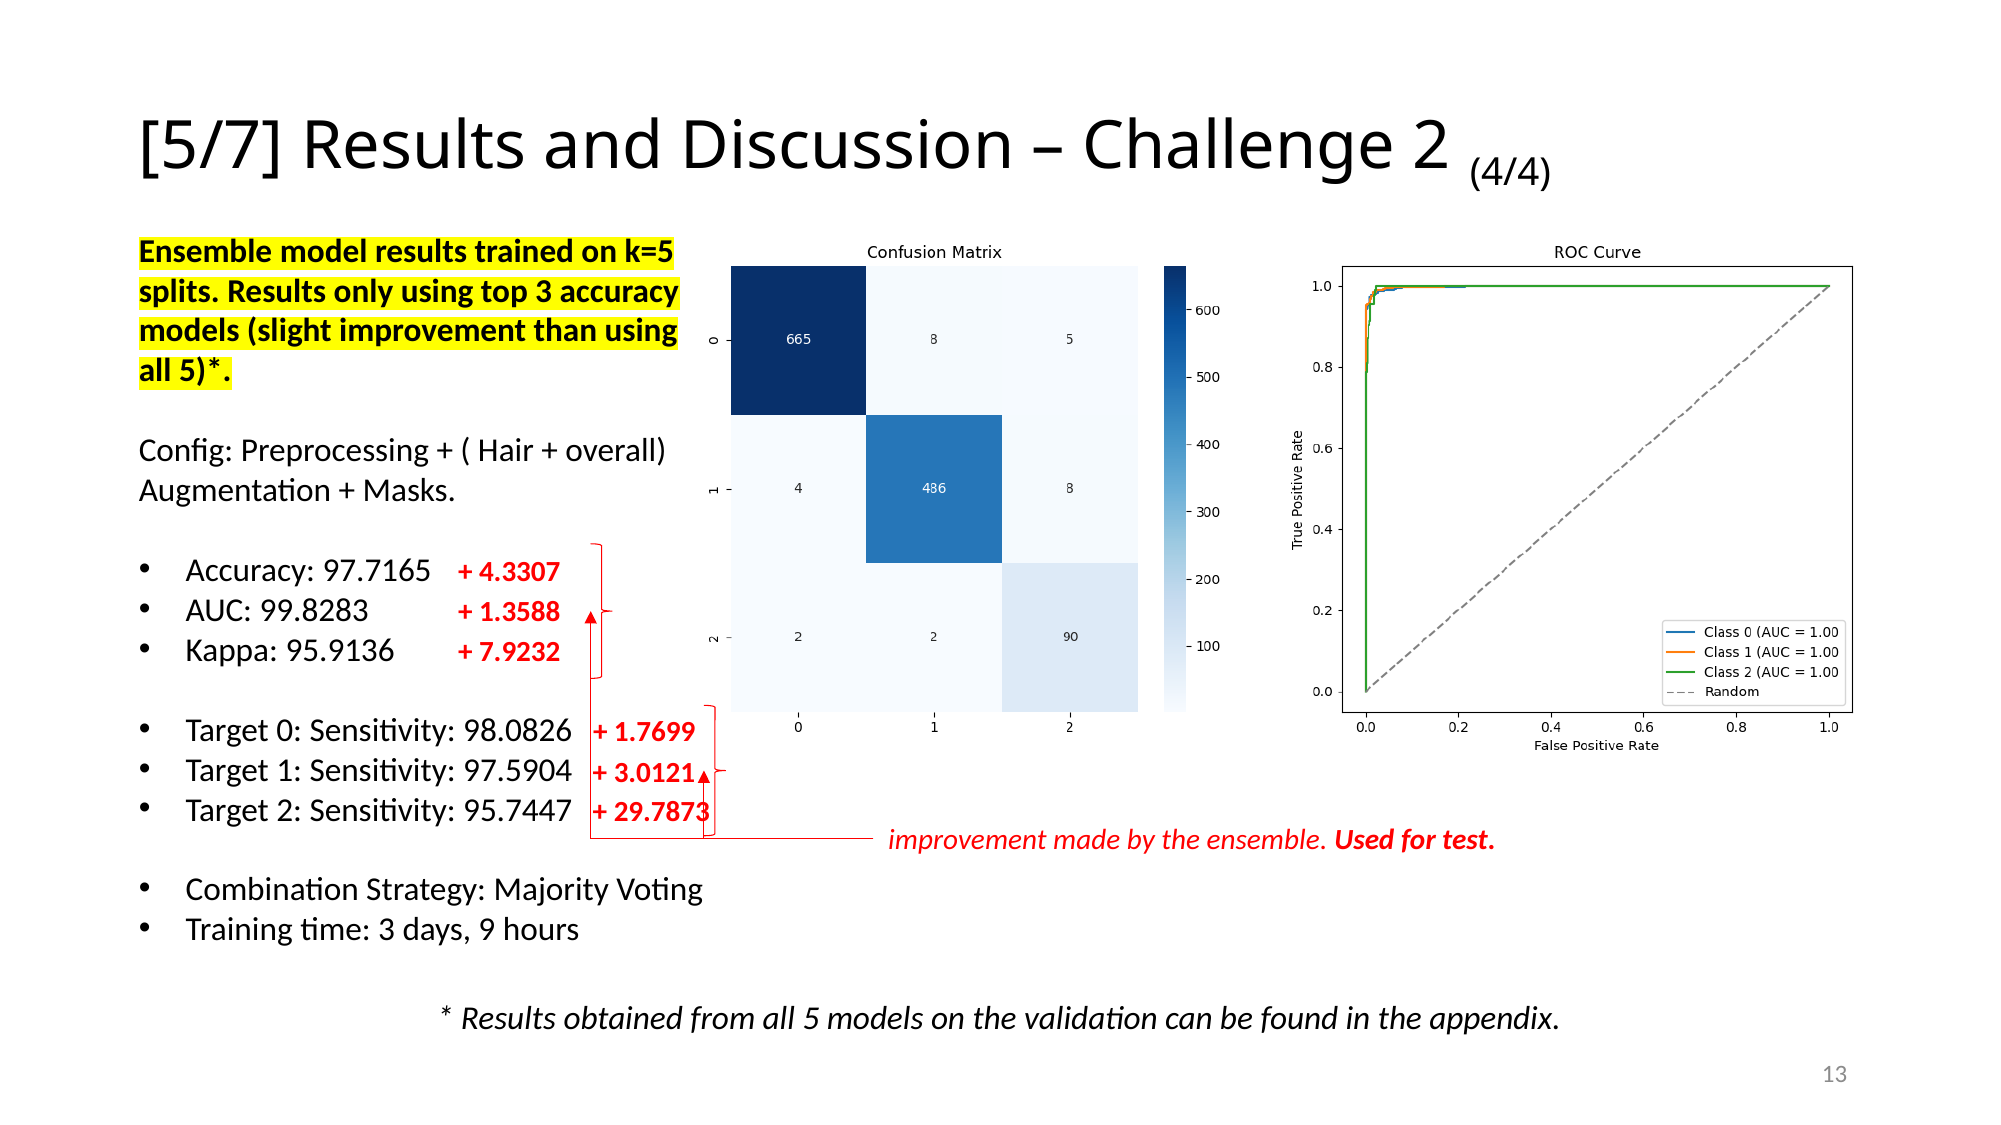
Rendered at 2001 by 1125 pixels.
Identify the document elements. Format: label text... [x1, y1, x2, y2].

picture [549, 196, 1996, 775]
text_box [123, 221, 849, 964]
text_box * Results obtained from all 5 models on the validation can be found in the appendix. [130, 988, 1870, 1044]
text_box improvement made by the ensemble. Used for test. [873, 813, 1635, 864]
title [5/7] Results and Discussion – Challenge 2 (4/4) [124, 92, 1863, 197]
slide_number 13 [1412, 1044, 1863, 1103]
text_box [612, 611, 874, 839]
